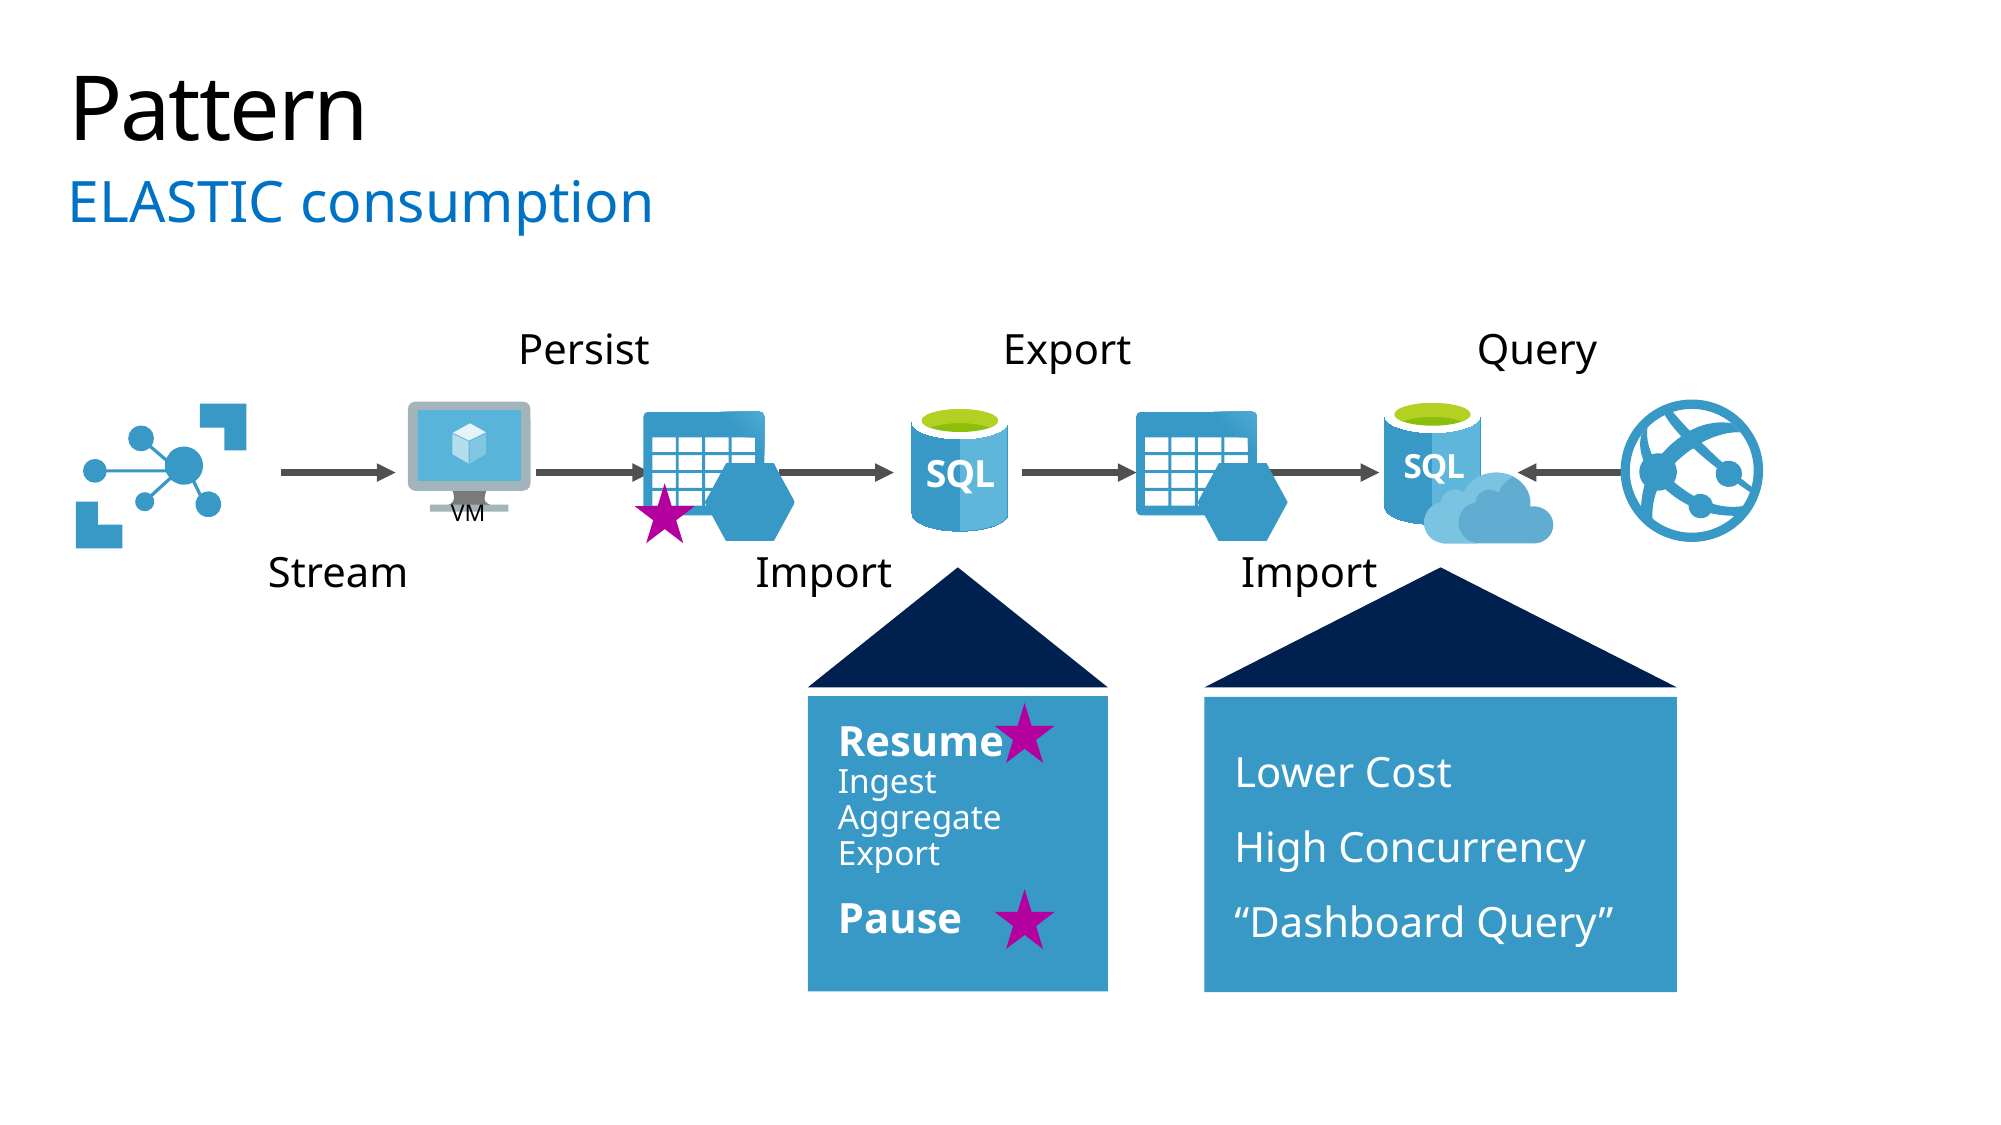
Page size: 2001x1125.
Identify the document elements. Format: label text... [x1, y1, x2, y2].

text_box Import [1211, 529, 1408, 620]
text_box Stream [237, 529, 439, 620]
text_box [1135, 410, 1289, 543]
text_box [199, 403, 247, 451]
text_box Export [972, 305, 1162, 396]
text_box Query [1446, 305, 1627, 396]
title Pattern [44, 47, 1957, 196]
text_box Resume Ingest Aggregate Export Pause [807, 695, 1109, 992]
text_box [1611, 399, 1773, 543]
text_box [75, 501, 123, 549]
text_box [993, 888, 1056, 950]
text_box [807, 566, 1109, 689]
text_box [911, 403, 1009, 532]
text_box [633, 482, 696, 544]
text_box Lower Cost High Concurrency “Dashboard Query” [1204, 696, 1678, 993]
list ELASTIC consumption [43, 158, 1956, 251]
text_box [1384, 397, 1554, 544]
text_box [407, 401, 531, 566]
text_box [642, 410, 796, 543]
text_box [993, 702, 1056, 764]
text_box Persist [488, 305, 680, 396]
text_box [82, 424, 222, 518]
text_box Import [725, 529, 923, 620]
text_box [1203, 566, 1678, 689]
